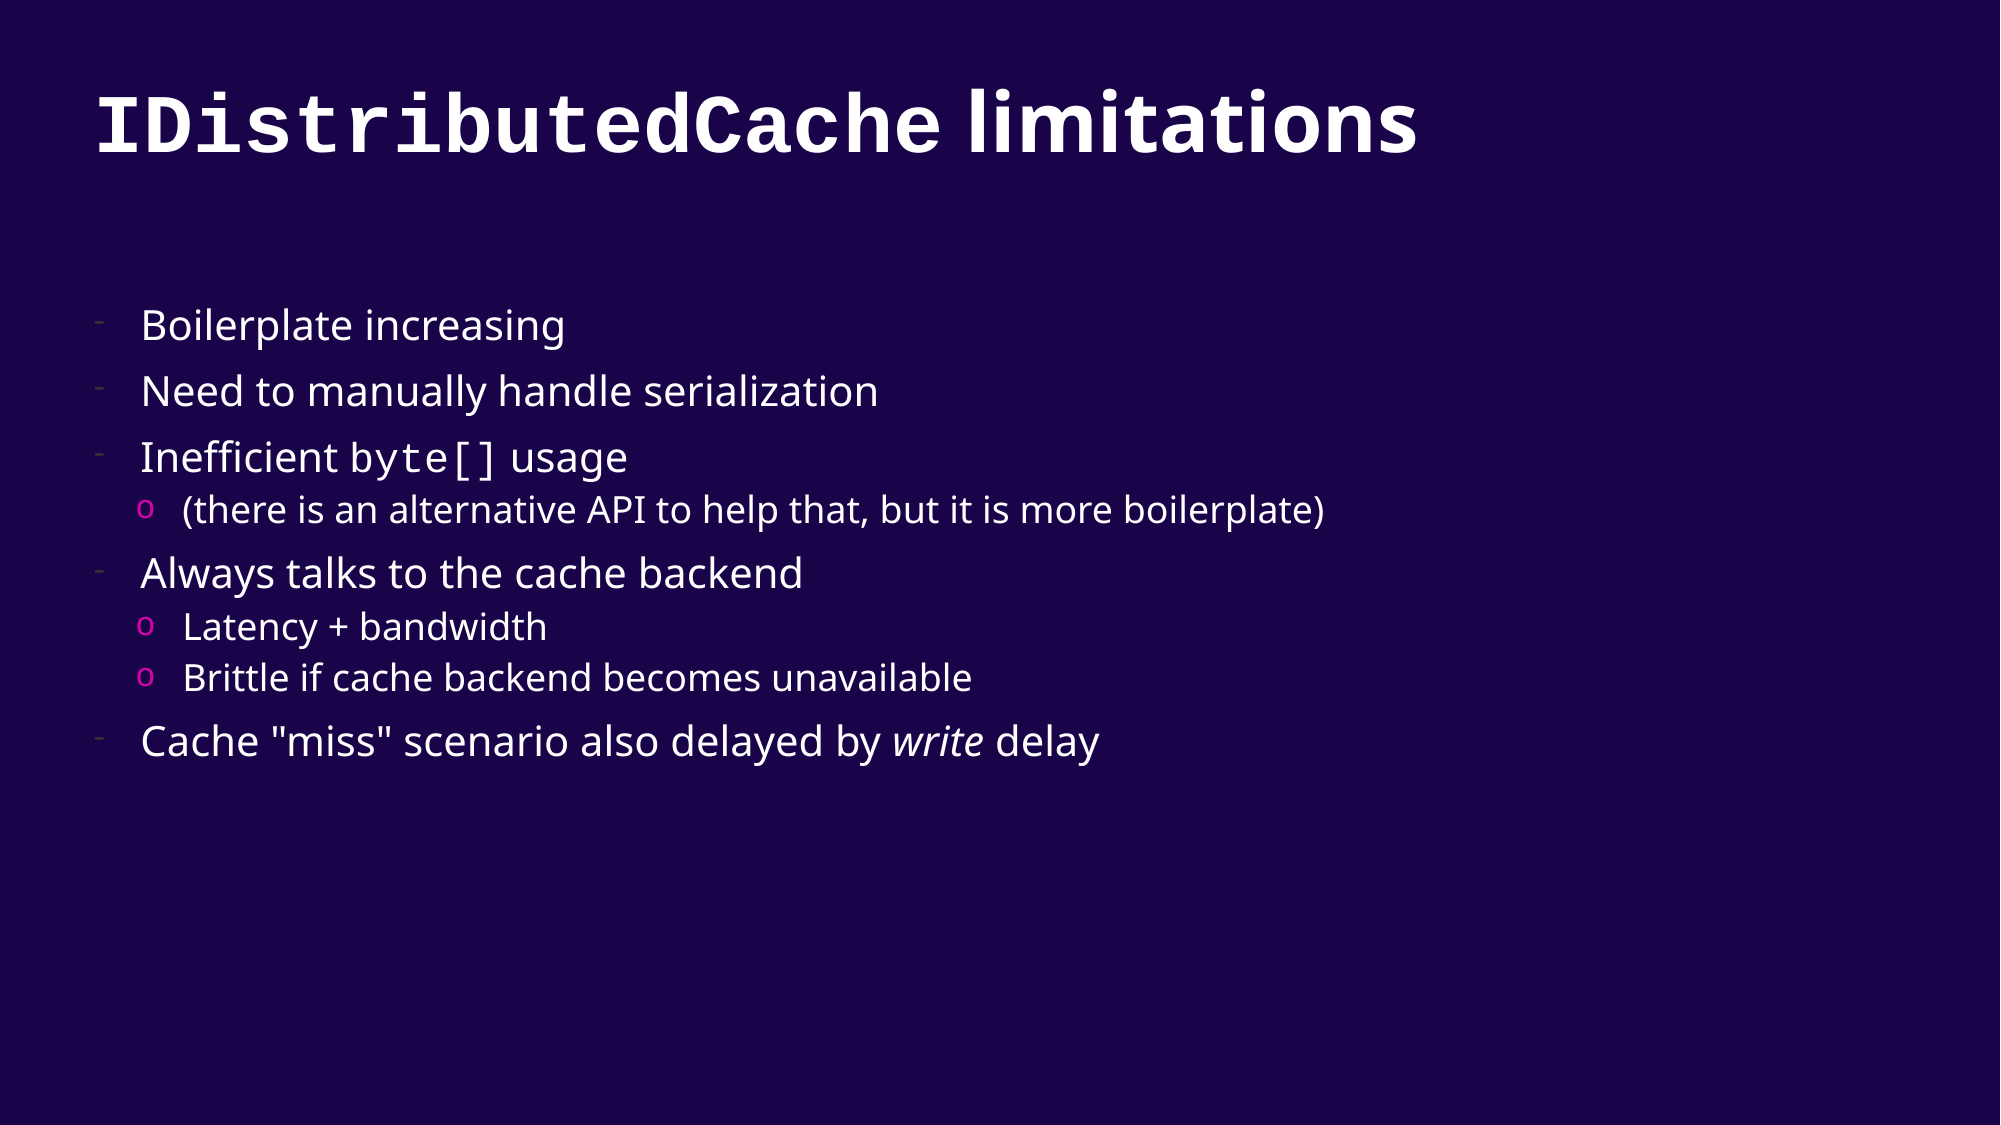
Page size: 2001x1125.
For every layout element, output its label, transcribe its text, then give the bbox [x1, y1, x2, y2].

list Boilerplate increasing Need to manually handle serialization Inefficient byte[] usage (there is an alternative API to help that, but it is more boilerplate) Always talks to the cache backend Latency + bandwidth Brittle if cache backend becomes unavailable Cache "miss" scenario also delayed by write delay [93, 304, 1332, 961]
text_box IDistributedCache limitations [93, 69, 1902, 170]
